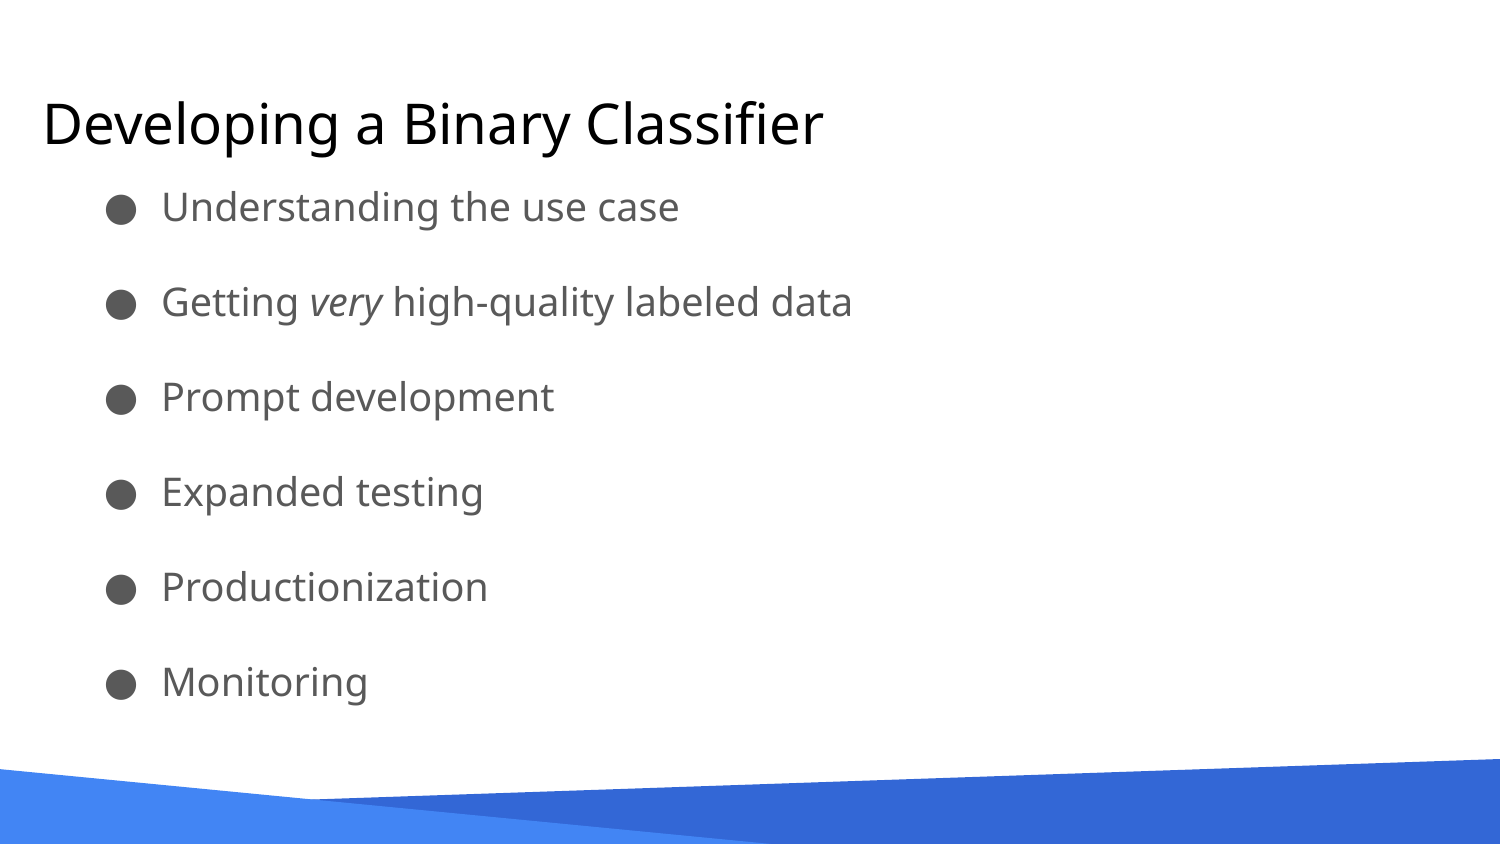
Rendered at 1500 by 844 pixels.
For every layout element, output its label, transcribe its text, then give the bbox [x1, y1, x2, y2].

title Developing a Binary Classifier [27, 73, 1405, 180]
text_box Understanding the use case Getting very high-quality labeled data Prompt development Expanded testing Productionization Monitoring [70, 166, 1405, 769]
